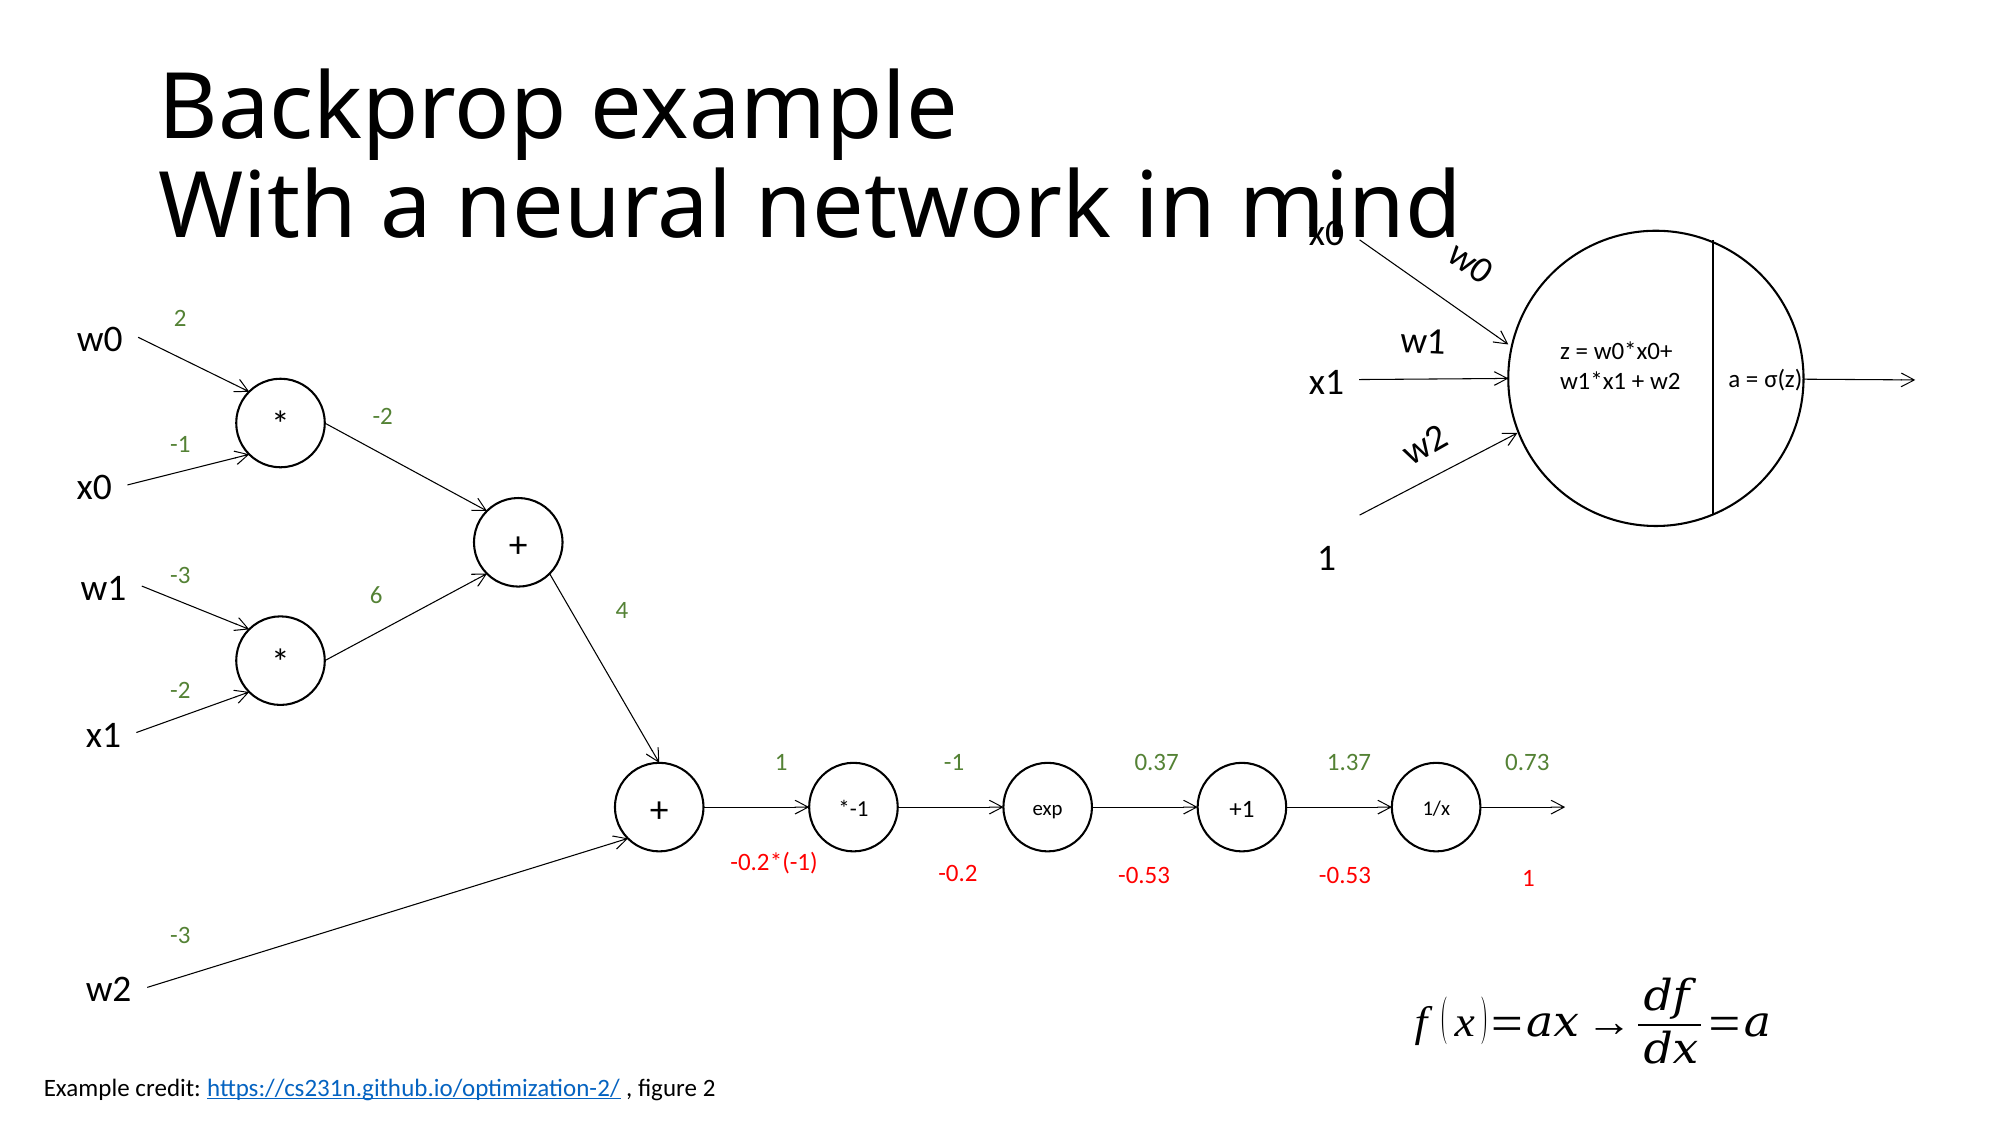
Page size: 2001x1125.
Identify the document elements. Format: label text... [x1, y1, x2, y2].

text_box Example credit: https://cs231n.github.io/optimization-2/ , figure 2 [28, 1063, 737, 1109]
title Backprop example With a neural network in mind [143, 49, 1869, 268]
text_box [61, 293, 1566, 1018]
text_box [1293, 200, 1916, 587]
